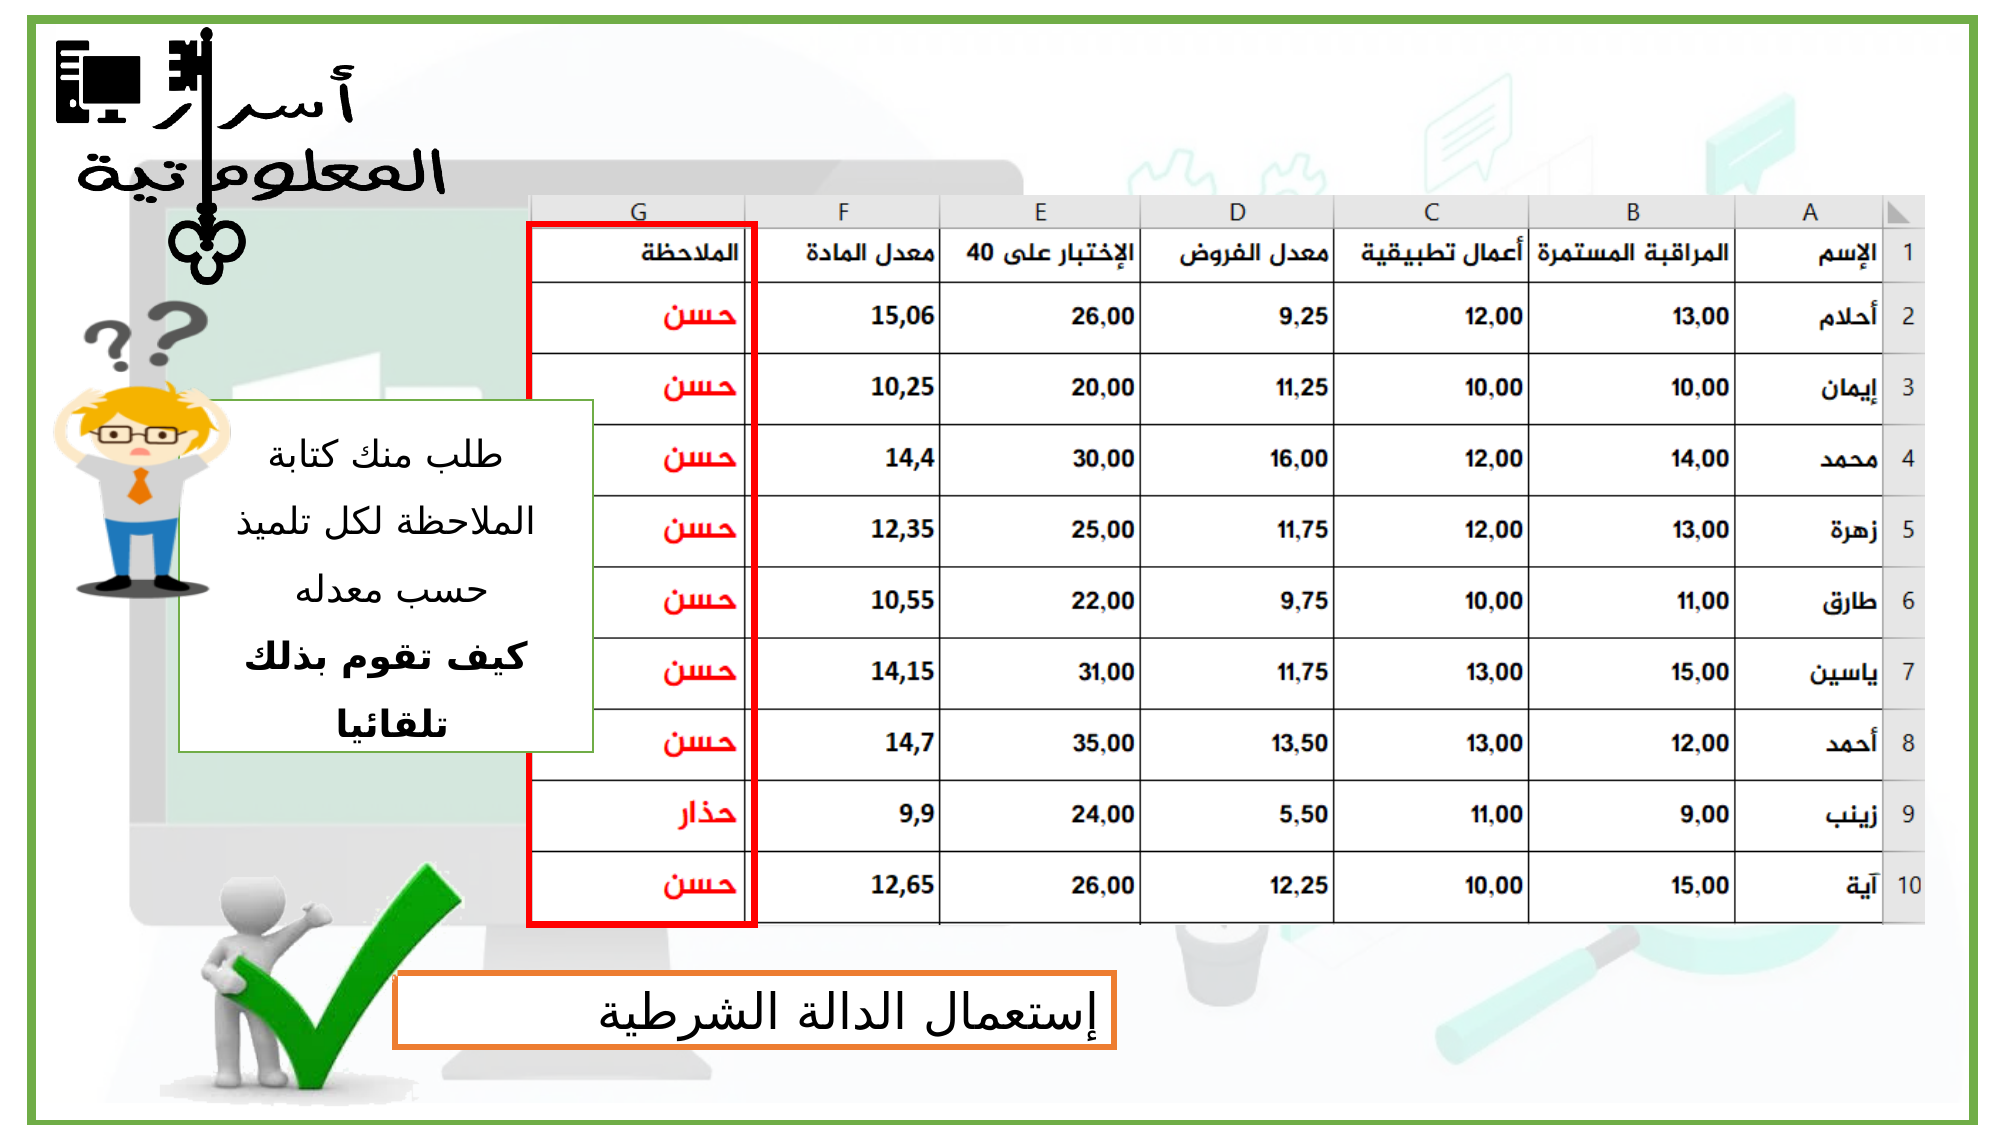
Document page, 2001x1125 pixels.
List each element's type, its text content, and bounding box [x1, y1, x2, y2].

text_box إستعمال الدالة الشرطية [501, 972, 1115, 1048]
picture [149, 796, 501, 1125]
picture [528, 195, 1925, 925]
picture [29, 27, 445, 614]
text_box طلب منك كتابة الملاحظة لكل تلميذ حسب معدله كيف تقوم بذلك تلقائيا [178, 399, 528, 753]
